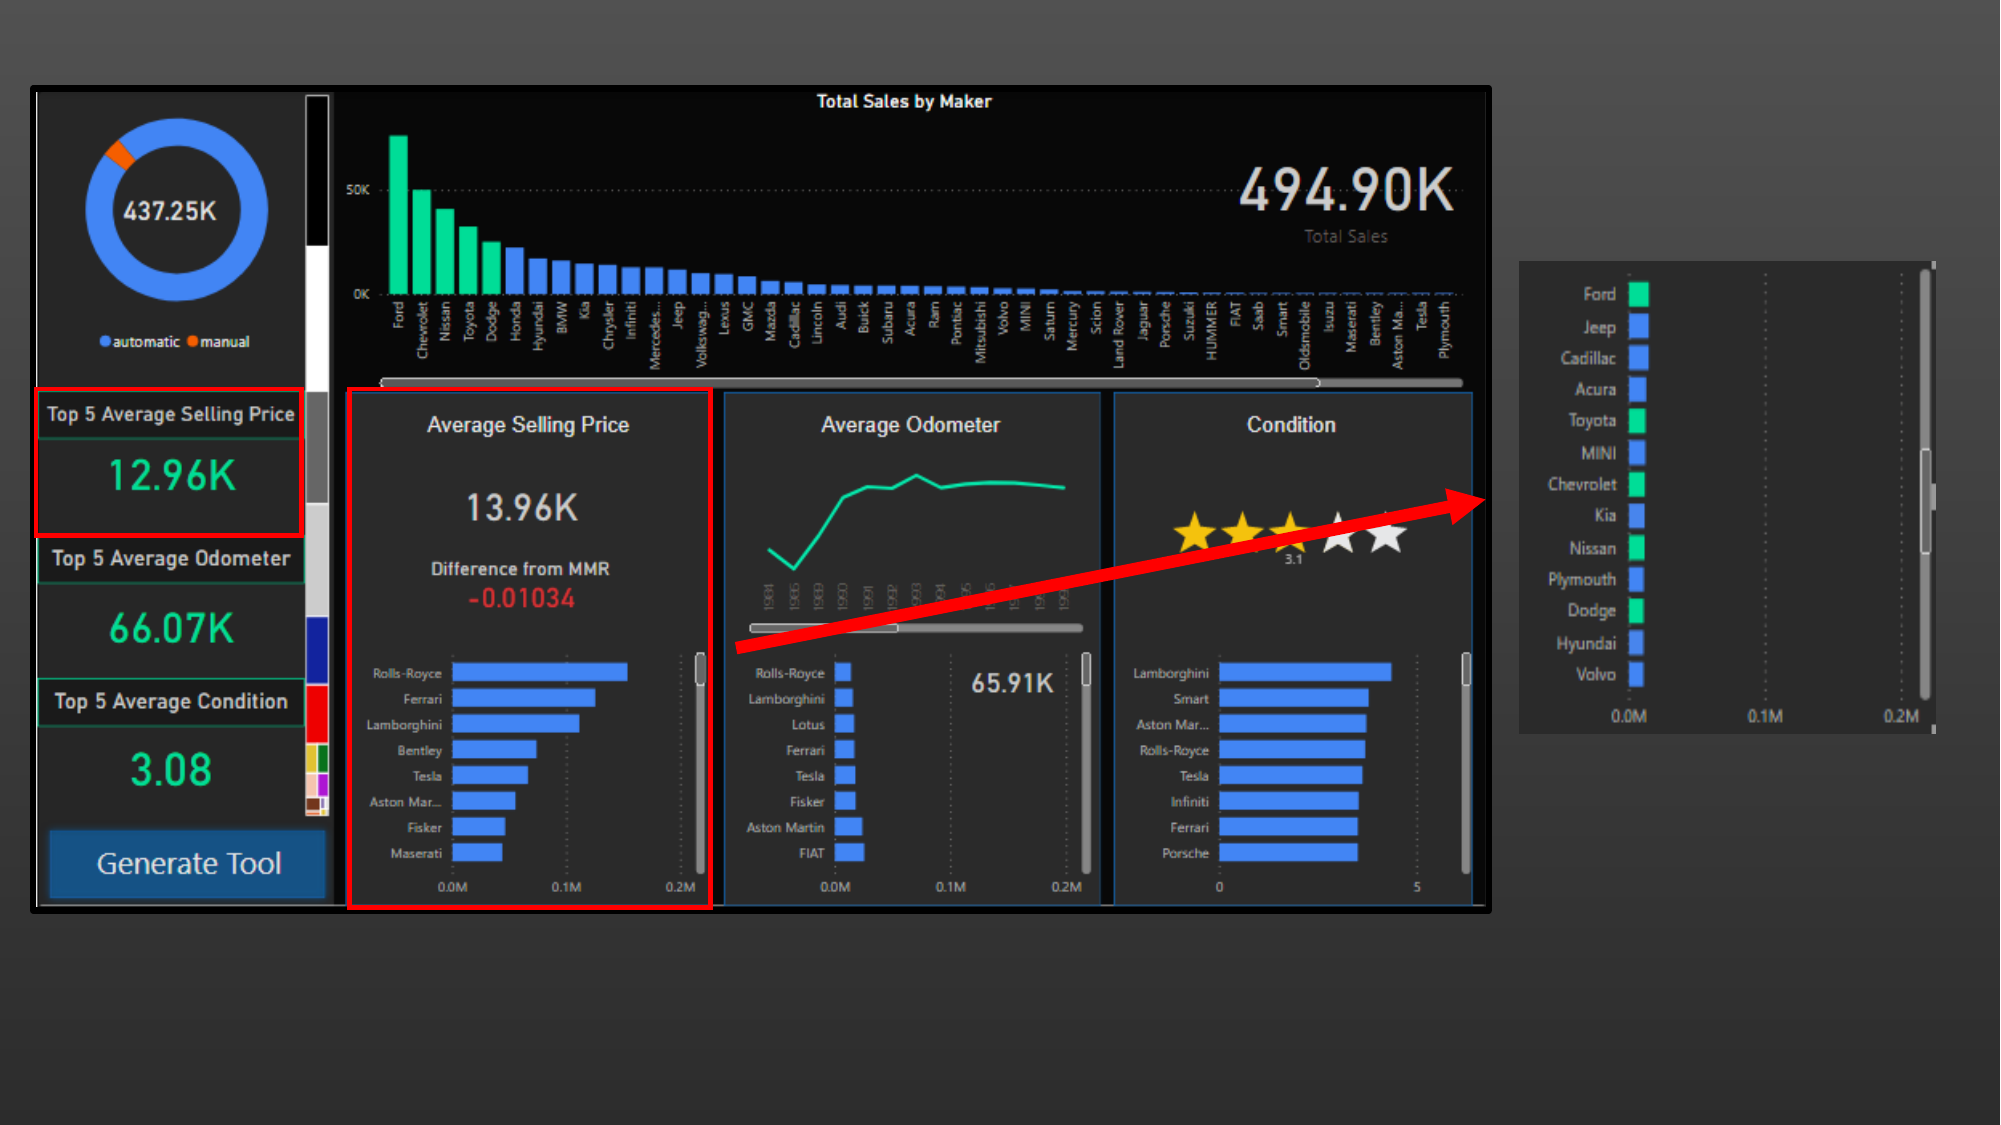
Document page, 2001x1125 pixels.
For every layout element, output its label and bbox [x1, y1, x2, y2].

picture [1519, 261, 1936, 734]
text_box [736, 499, 1486, 649]
list [36, 91, 1486, 908]
